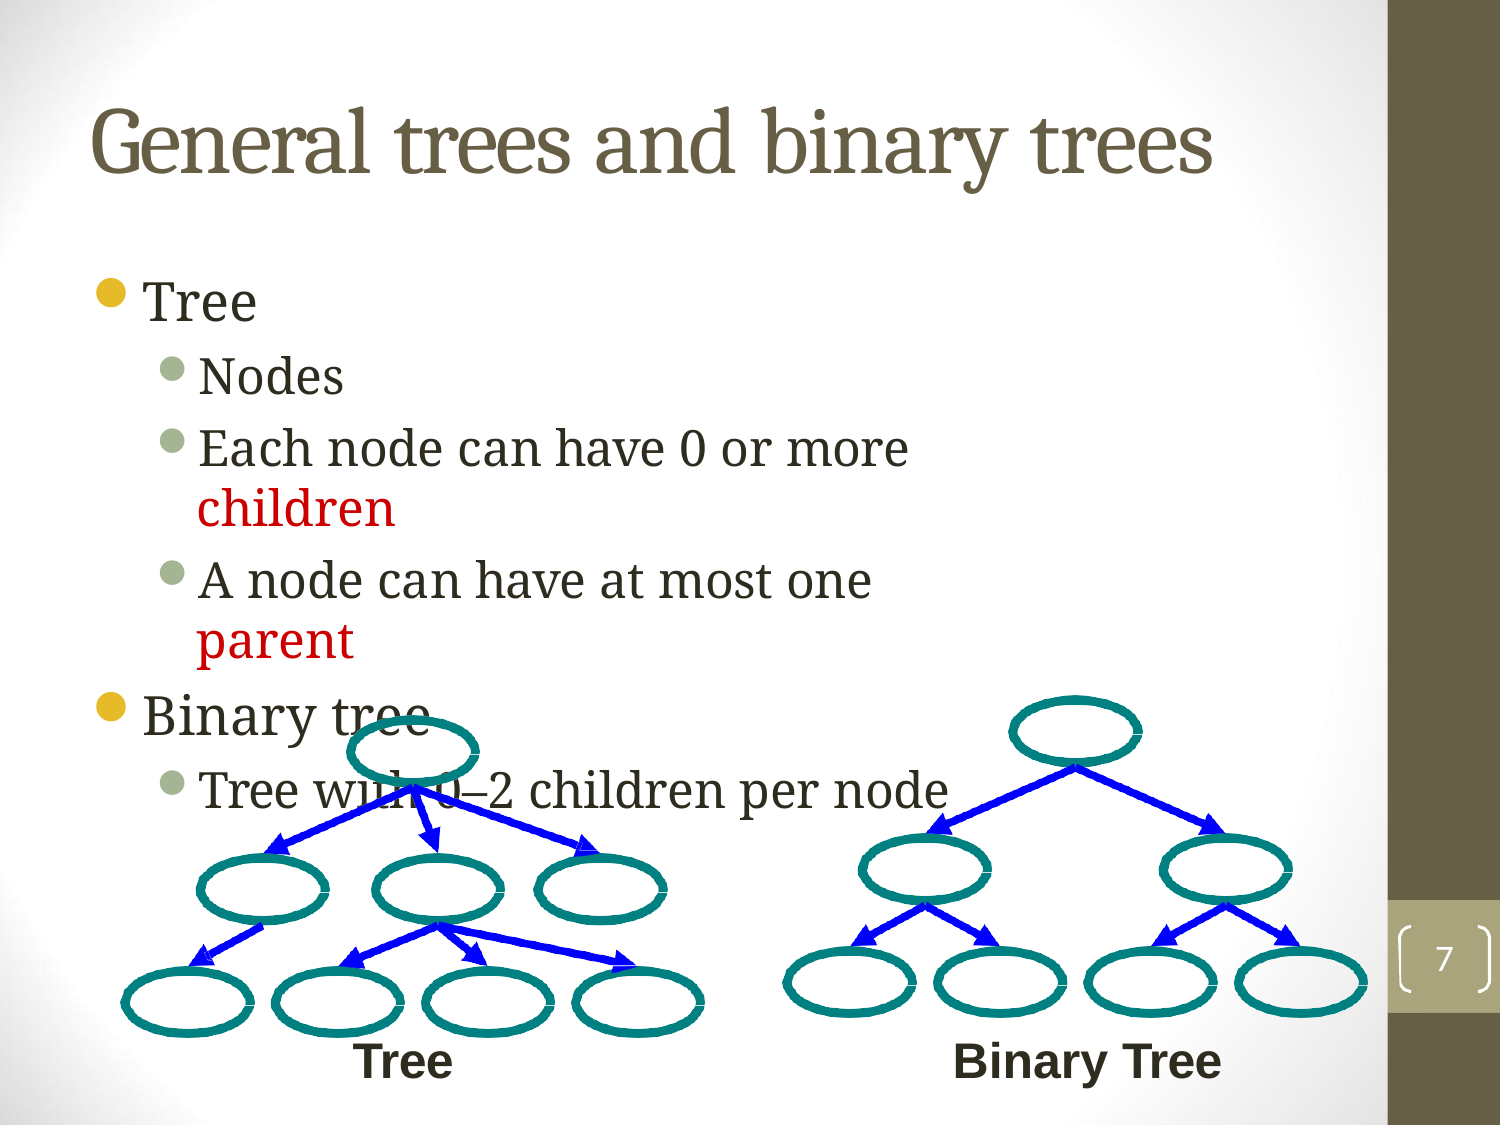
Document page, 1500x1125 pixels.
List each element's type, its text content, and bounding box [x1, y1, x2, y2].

text_box [1398, 925, 1412, 994]
text_box 7 [1432, 932, 1457, 980]
text_box Binary Tree [950, 1027, 1223, 1089]
text_box Tree Nodes Each node can have 0 or more children A node can have at most one parent Binary tree Tree with 0–2 children per node [89, 251, 1023, 819]
text_box [1477, 925, 1492, 994]
text_box Tree [350, 1047, 458, 1089]
title General trees and binary trees [87, 76, 1264, 266]
picture [0, 0, 1387, 1125]
